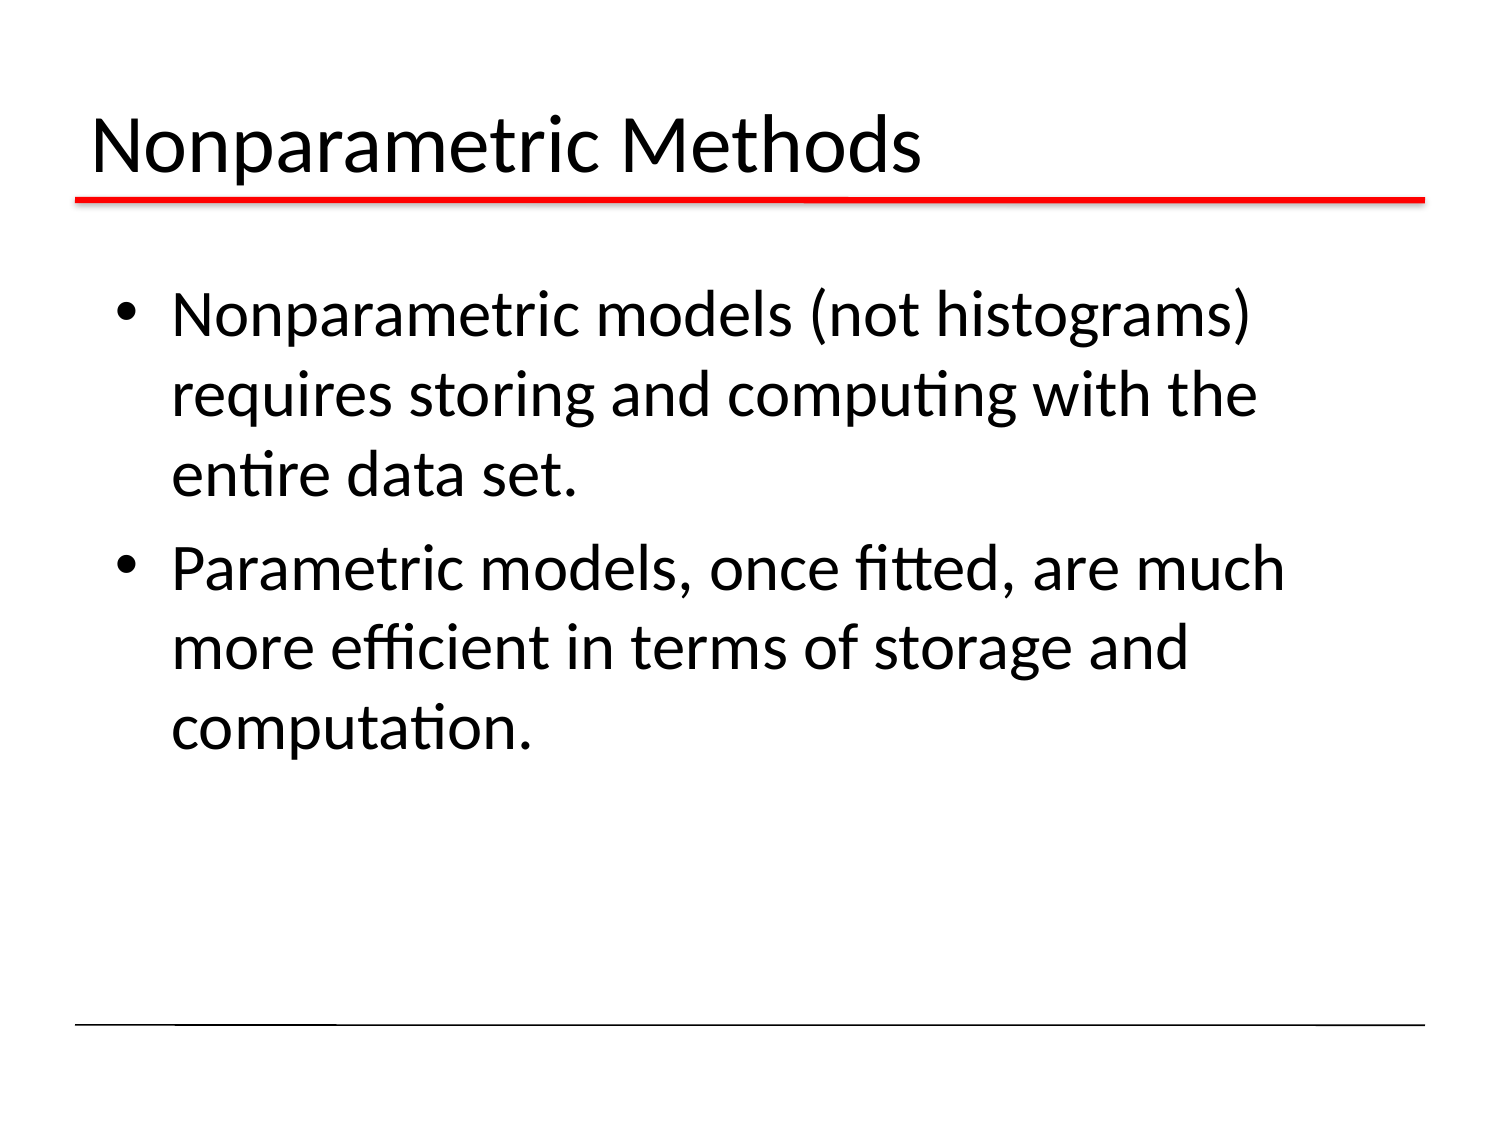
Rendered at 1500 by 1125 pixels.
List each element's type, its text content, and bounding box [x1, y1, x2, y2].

list Nonparametric models (not histograms) requires storing and computing with the entire data set. Parametric models, once fitted, are much more efficient in terms of storage and computation. [99, 262, 1400, 1005]
title Nonparametric Methods [75, 45, 1425, 233]
